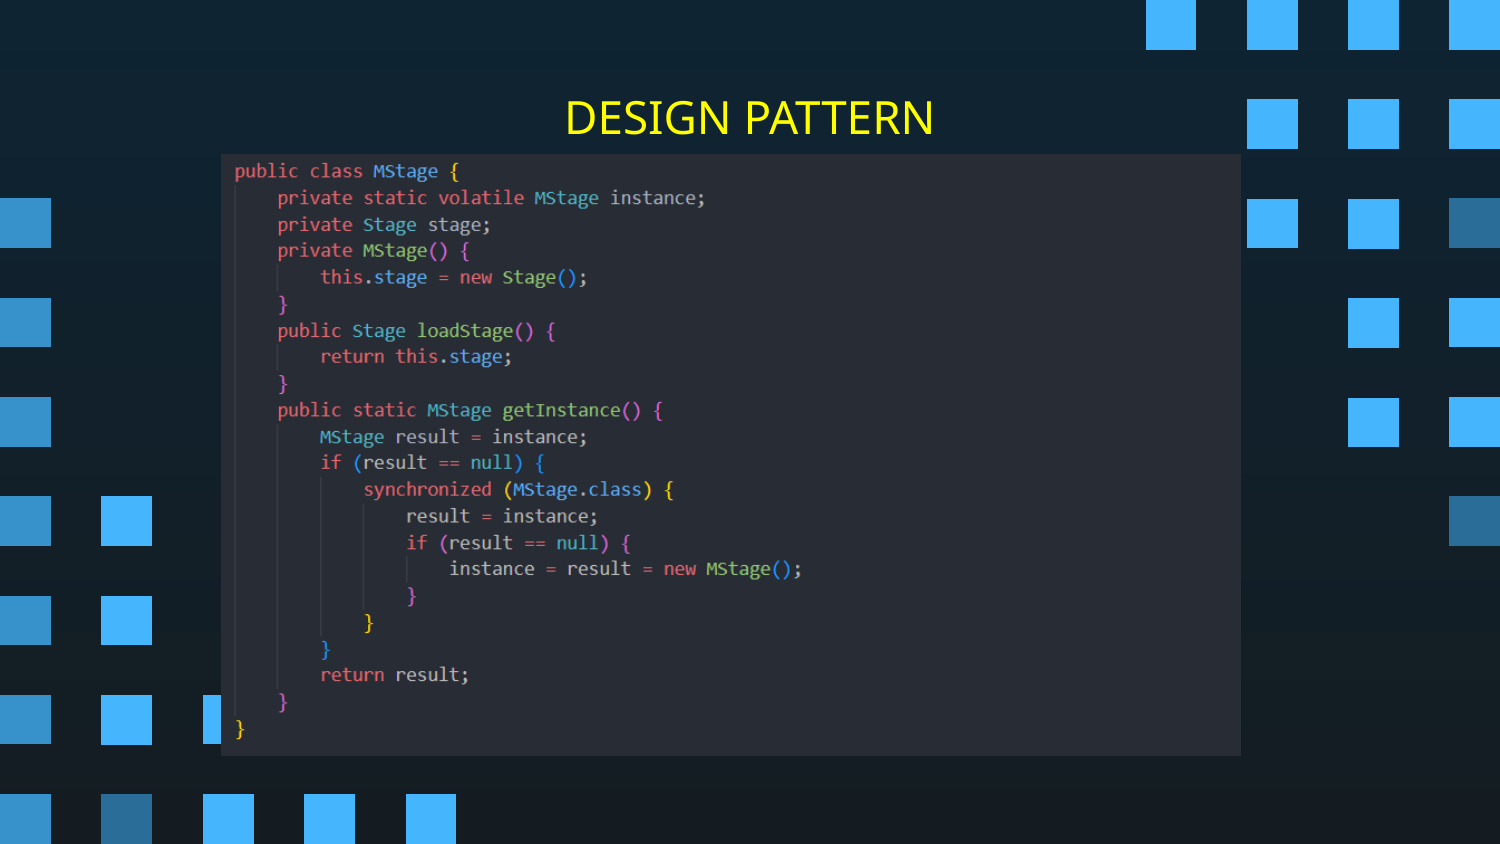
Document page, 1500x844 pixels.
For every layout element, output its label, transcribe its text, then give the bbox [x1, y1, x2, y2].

title DESIGN PATTERN [117, 88, 1383, 144]
picture [220, 154, 1241, 756]
